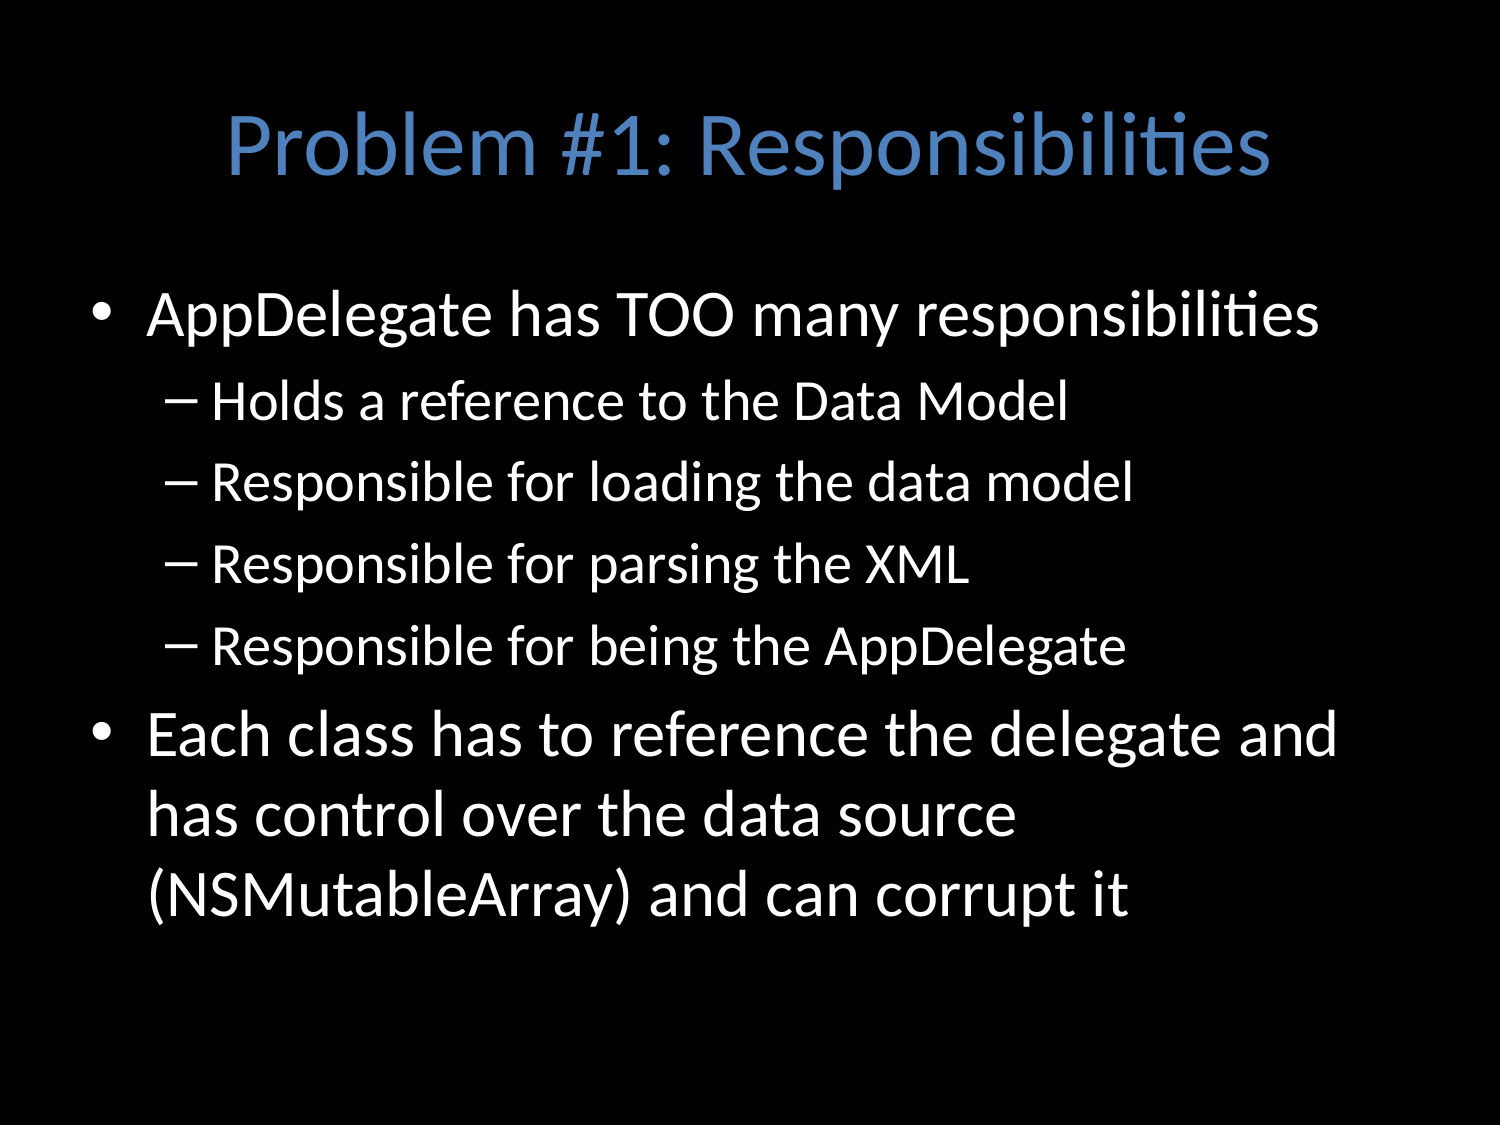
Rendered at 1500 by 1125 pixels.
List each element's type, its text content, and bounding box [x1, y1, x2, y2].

title Problem #1: Responsibilities [75, 45, 1425, 233]
list AppDelegate has TOO many responsibilities Holds a reference to the Data Model Responsible for loading the data model Responsible for parsing the XML Responsible for being the AppDelegate Each class has to reference the delegate and has control over the data source (NSMutableArray) and can corrupt it [75, 262, 1425, 1005]
